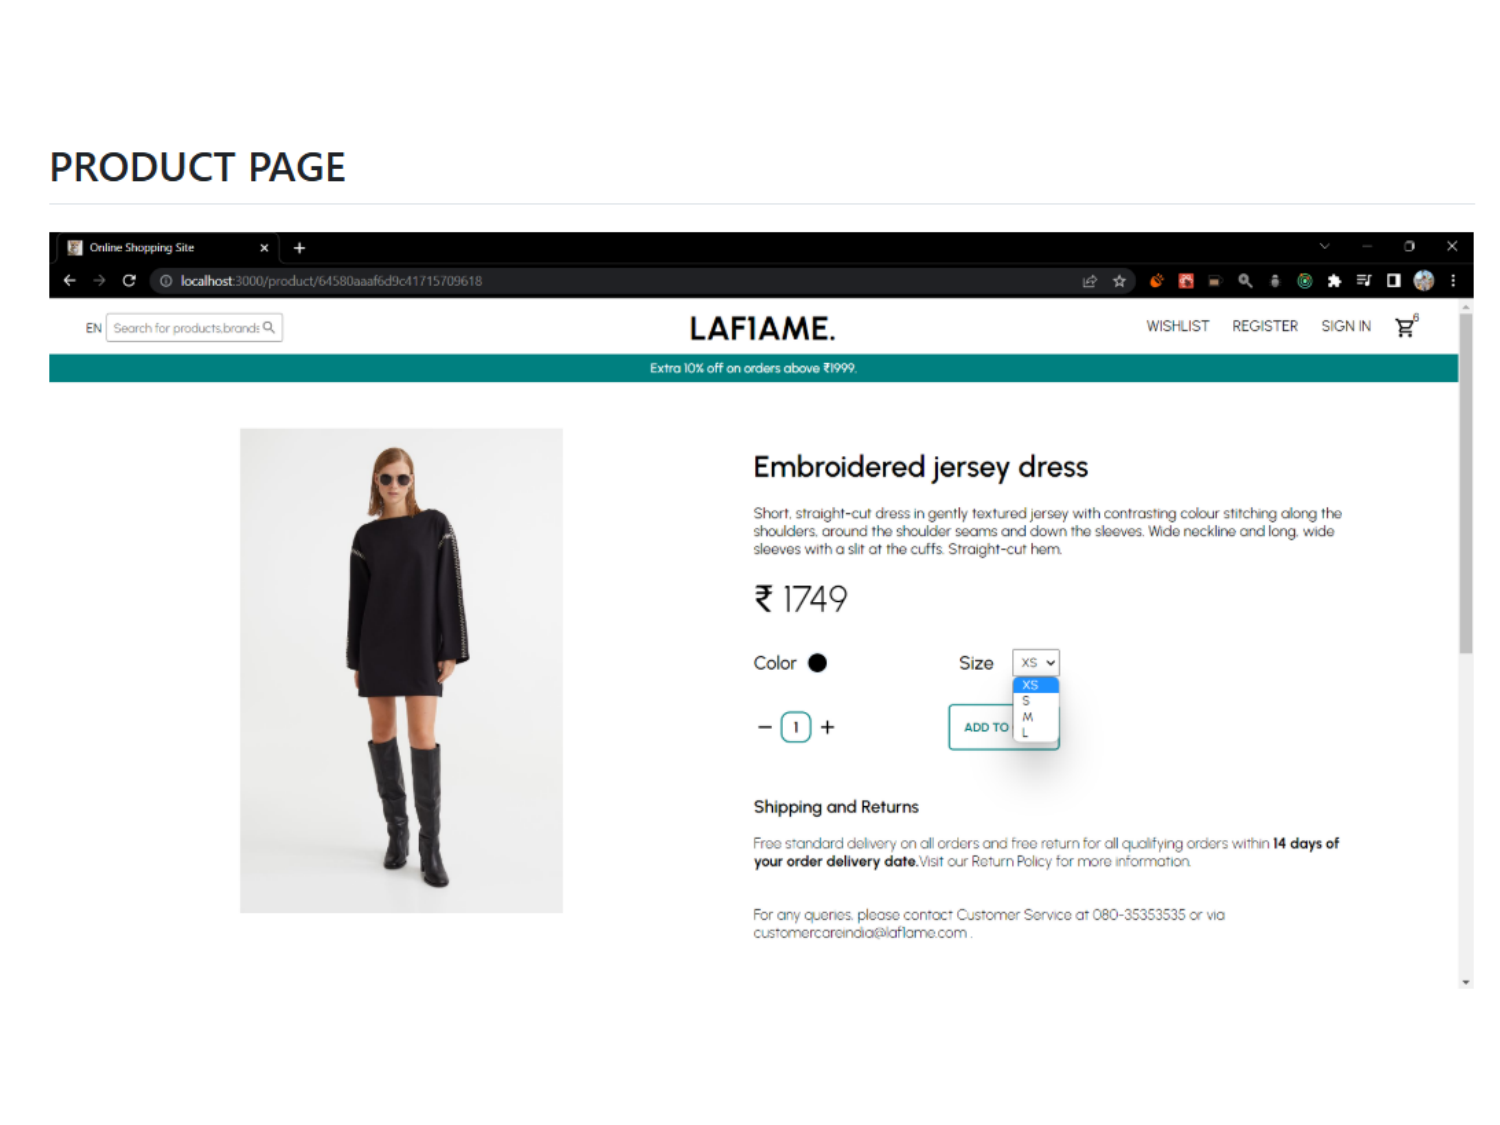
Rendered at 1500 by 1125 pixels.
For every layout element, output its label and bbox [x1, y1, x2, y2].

picture [0, 103, 1500, 1022]
